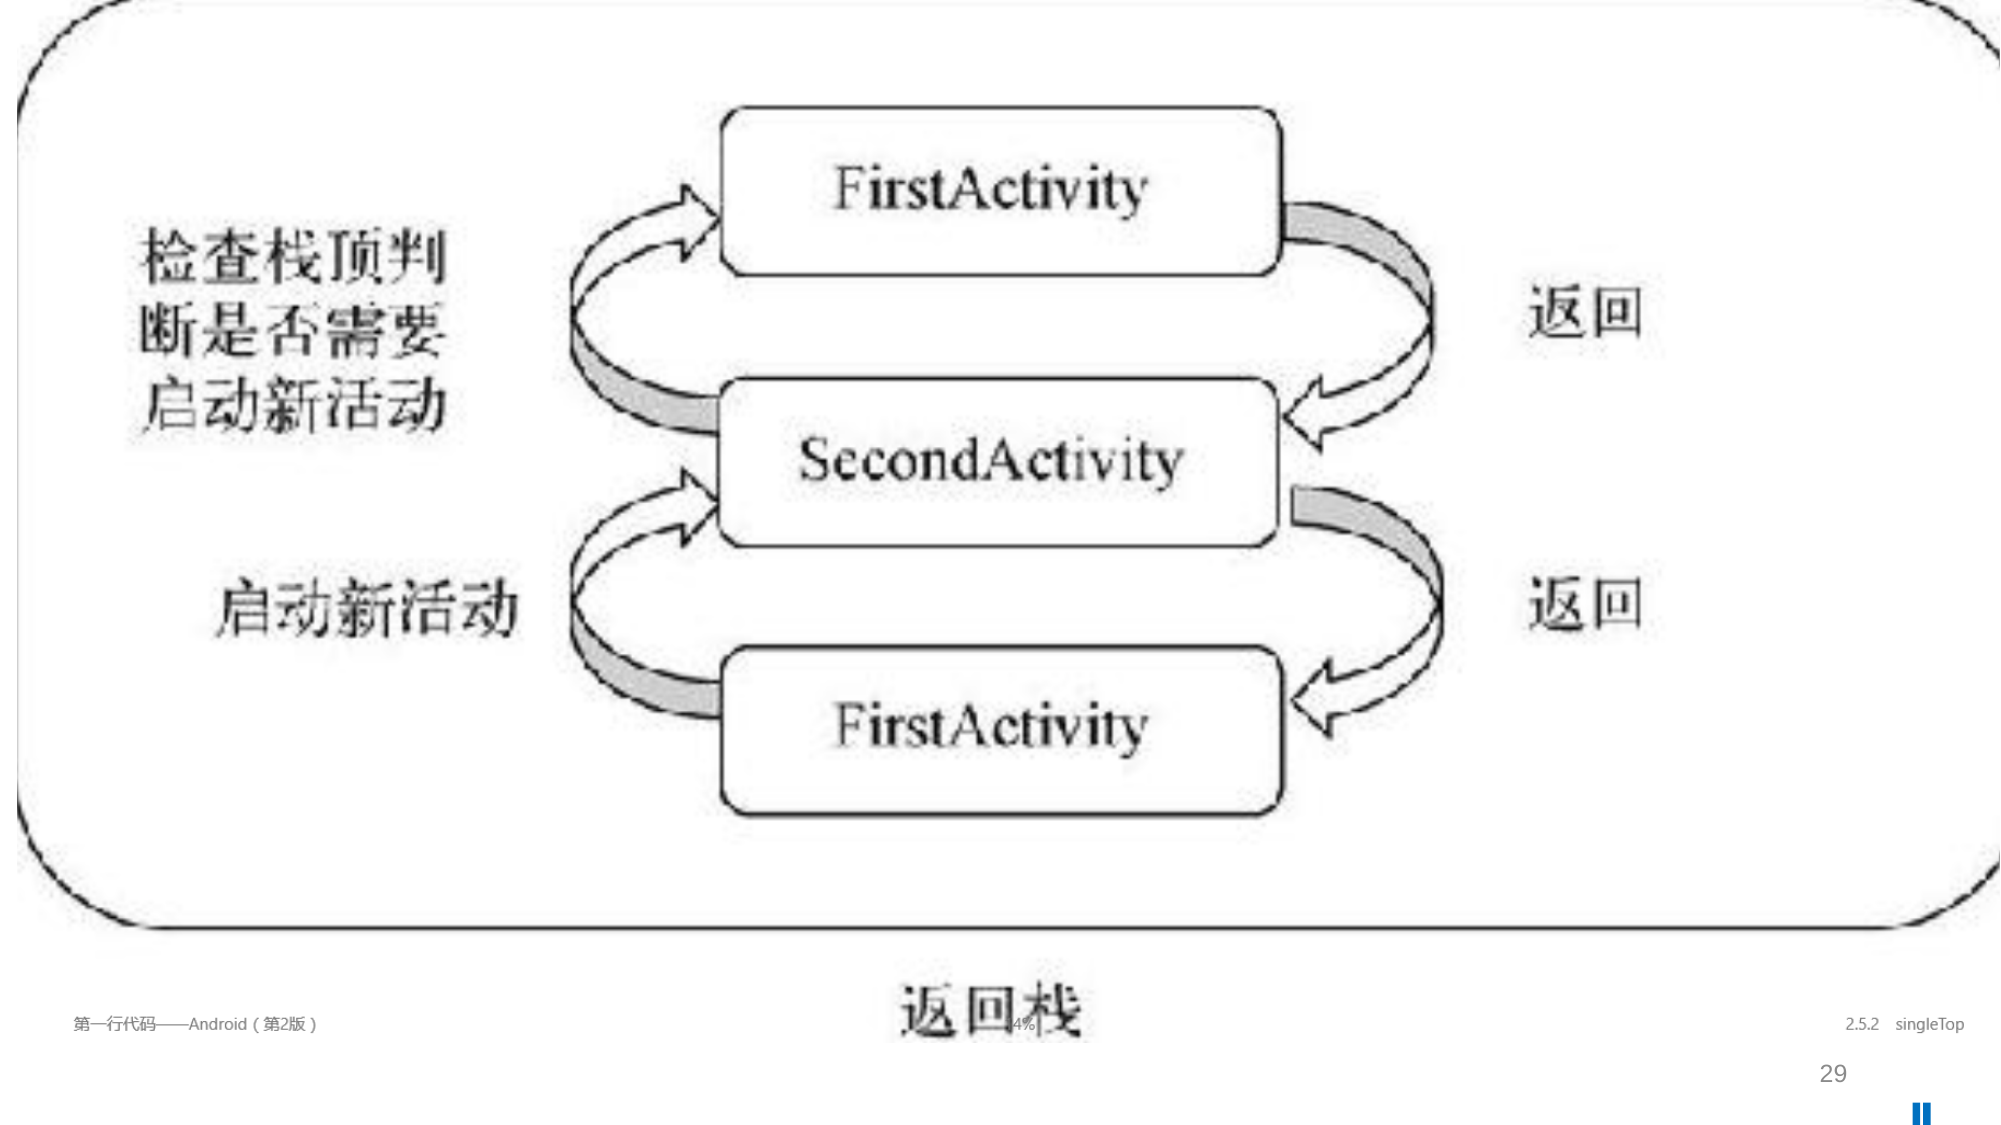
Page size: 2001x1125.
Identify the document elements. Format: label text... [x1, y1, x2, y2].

slide_number 29 [1412, 1043, 1863, 1103]
picture [17, 0, 2000, 1043]
